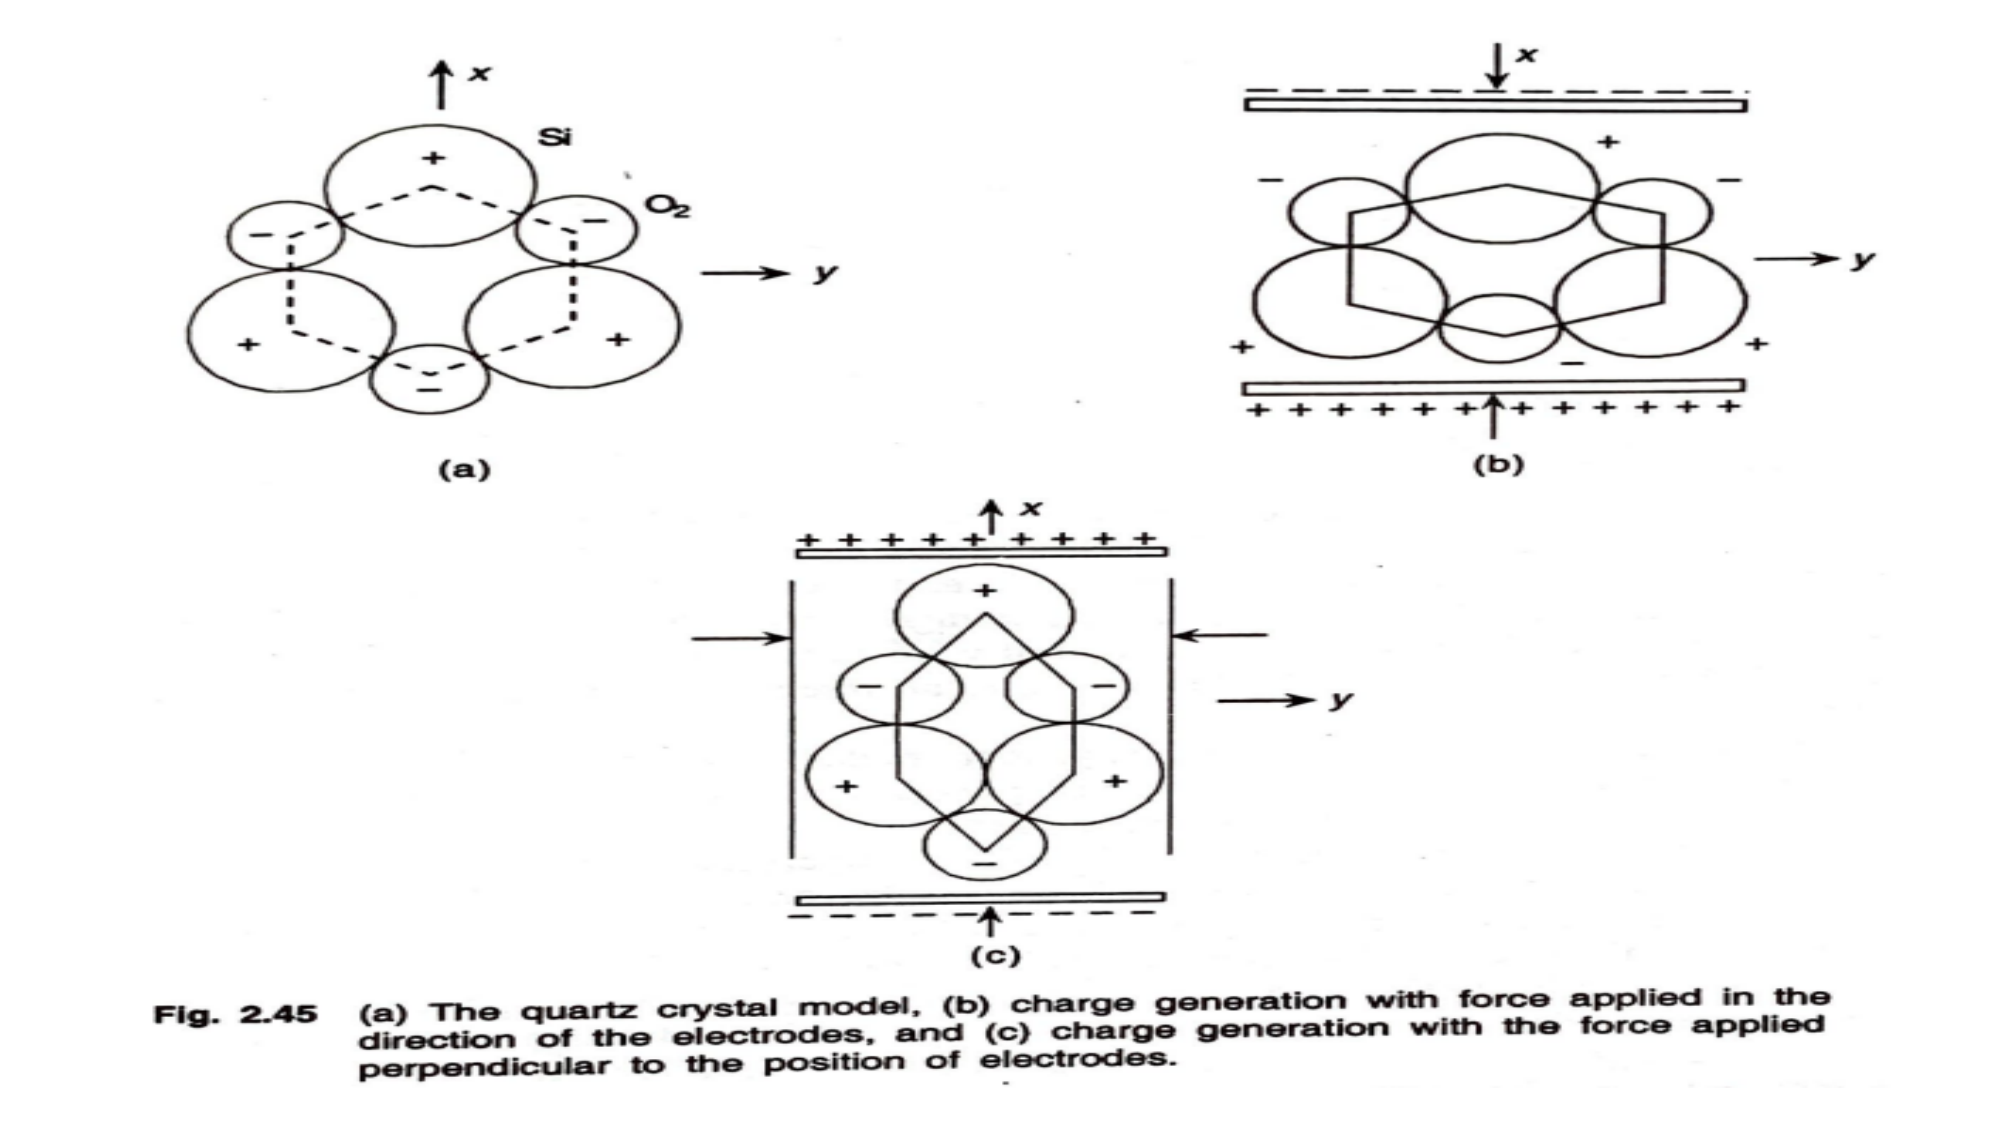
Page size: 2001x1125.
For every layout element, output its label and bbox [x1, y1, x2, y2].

list [86, 34, 1916, 1089]
